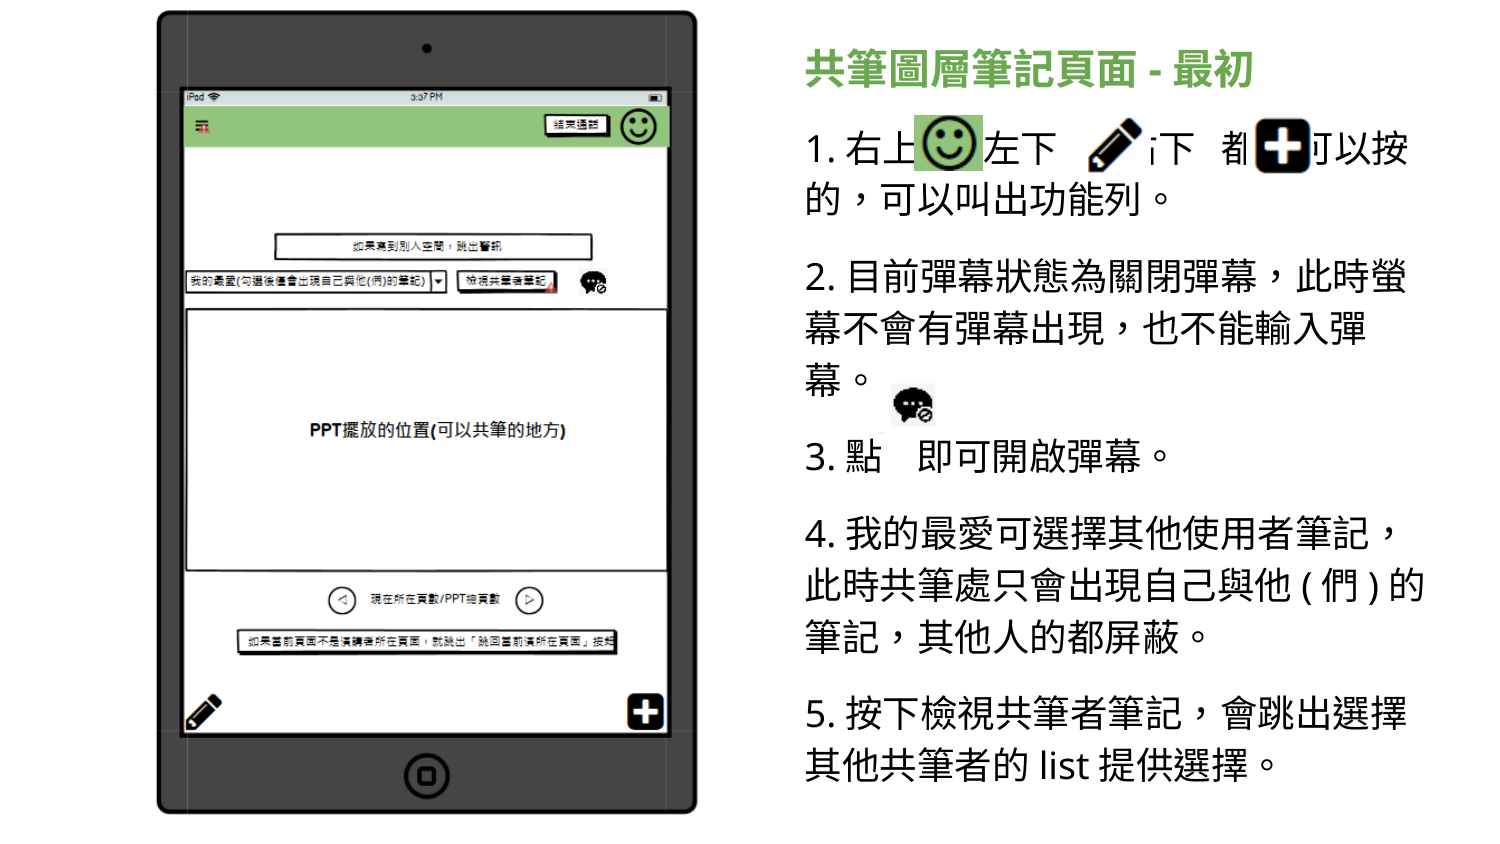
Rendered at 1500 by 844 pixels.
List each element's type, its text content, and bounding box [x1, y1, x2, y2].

picture [913, 115, 983, 171]
picture [1245, 110, 1314, 176]
picture [878, 371, 950, 434]
picture [1087, 112, 1151, 174]
list 共筆圖層筆記頁面-最初 1.右上 、左下 、右下 都是可以按的，可以叫出功能列。 2.目前彈幕狀態為關閉彈幕，此時螢幕不會有彈幕出現，也不能輸入彈幕。 3.點 即可開啟彈幕。 4.我的最愛可選擇其他使用者筆記，此時共筆處只會出現自己與他(們)的筆記，其他人的都屏蔽。 5.按下檢視共筆者筆記，會跳出選擇其他共筆者的list提供選擇。 [789, 20, 1449, 805]
picture [130, 0, 729, 844]
